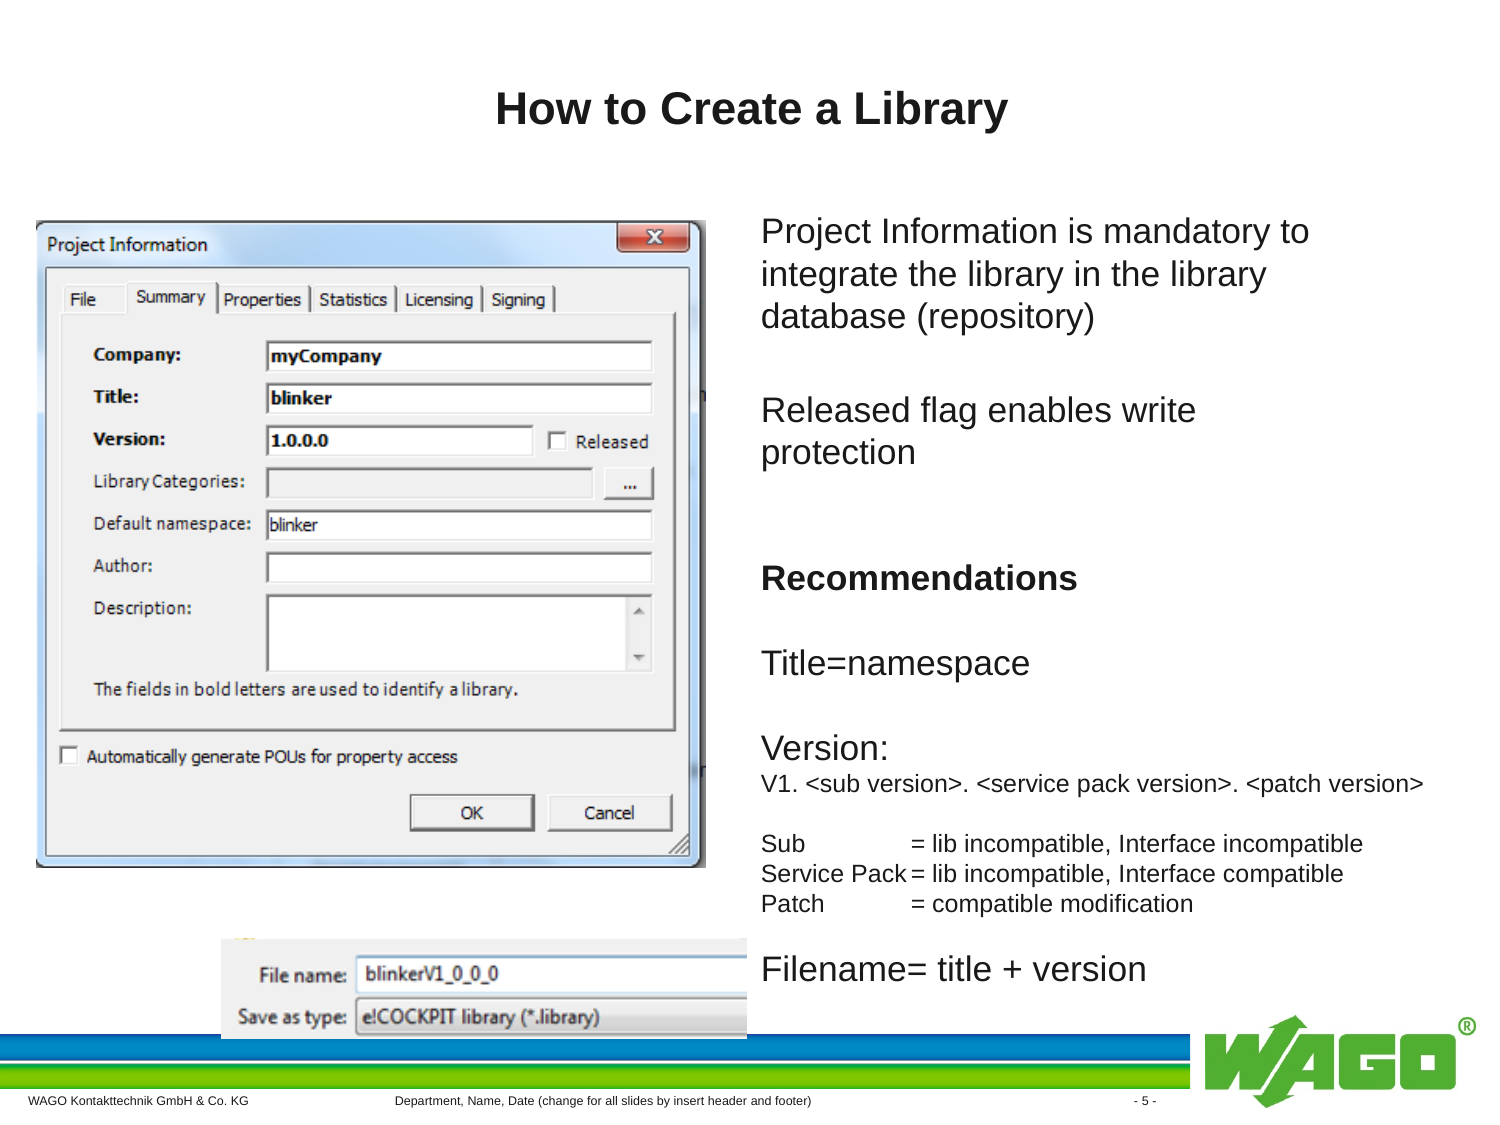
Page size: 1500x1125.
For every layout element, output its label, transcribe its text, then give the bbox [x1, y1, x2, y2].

title How to Create a Library [19, 71, 1485, 146]
text_box Recommendations Title=namespace Version: V1. <sub version>. <service pack version>. <patch version> Sub = lib incompatible, Interface incompatible Service Pack = lib incompatible, Interface compatible Patch = compatible modification [746, 547, 1500, 960]
picture [1205, 1015, 1476, 1108]
text_box Filename= title + version [747, 938, 1352, 997]
picture [221, 938, 747, 1038]
footer Department, Name, Date (change for all slides by insert header and footer) [379, 1085, 855, 1116]
text_box Released flag enables write protection [746, 379, 1352, 480]
picture [36, 220, 706, 868]
text_box Project Information is mandatory to integrate the library in the library database (repository) [746, 201, 1352, 344]
